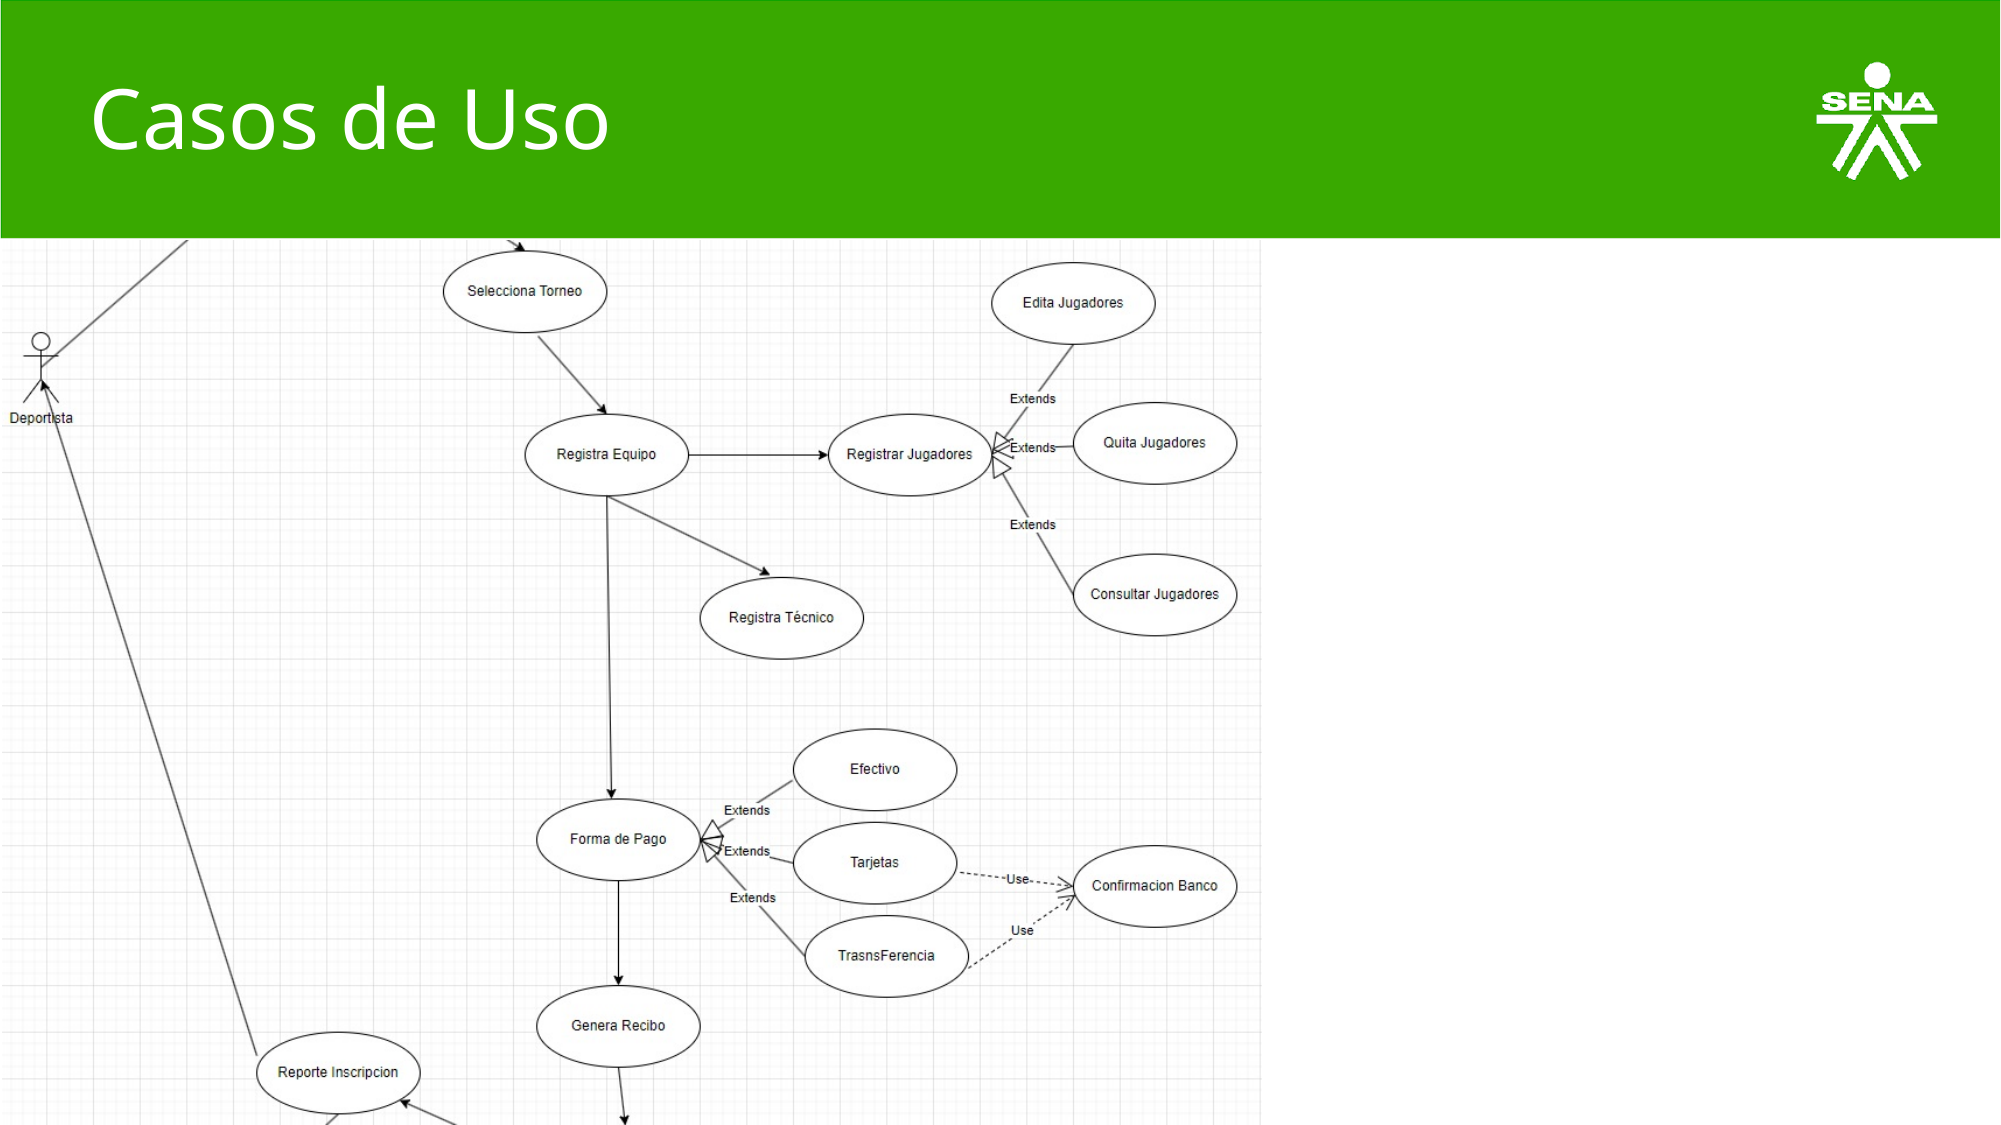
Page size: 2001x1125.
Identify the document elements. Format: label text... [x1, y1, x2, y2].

title Casos de Uso [74, 54, 1758, 192]
picture [0, 0, 2001, 1125]
